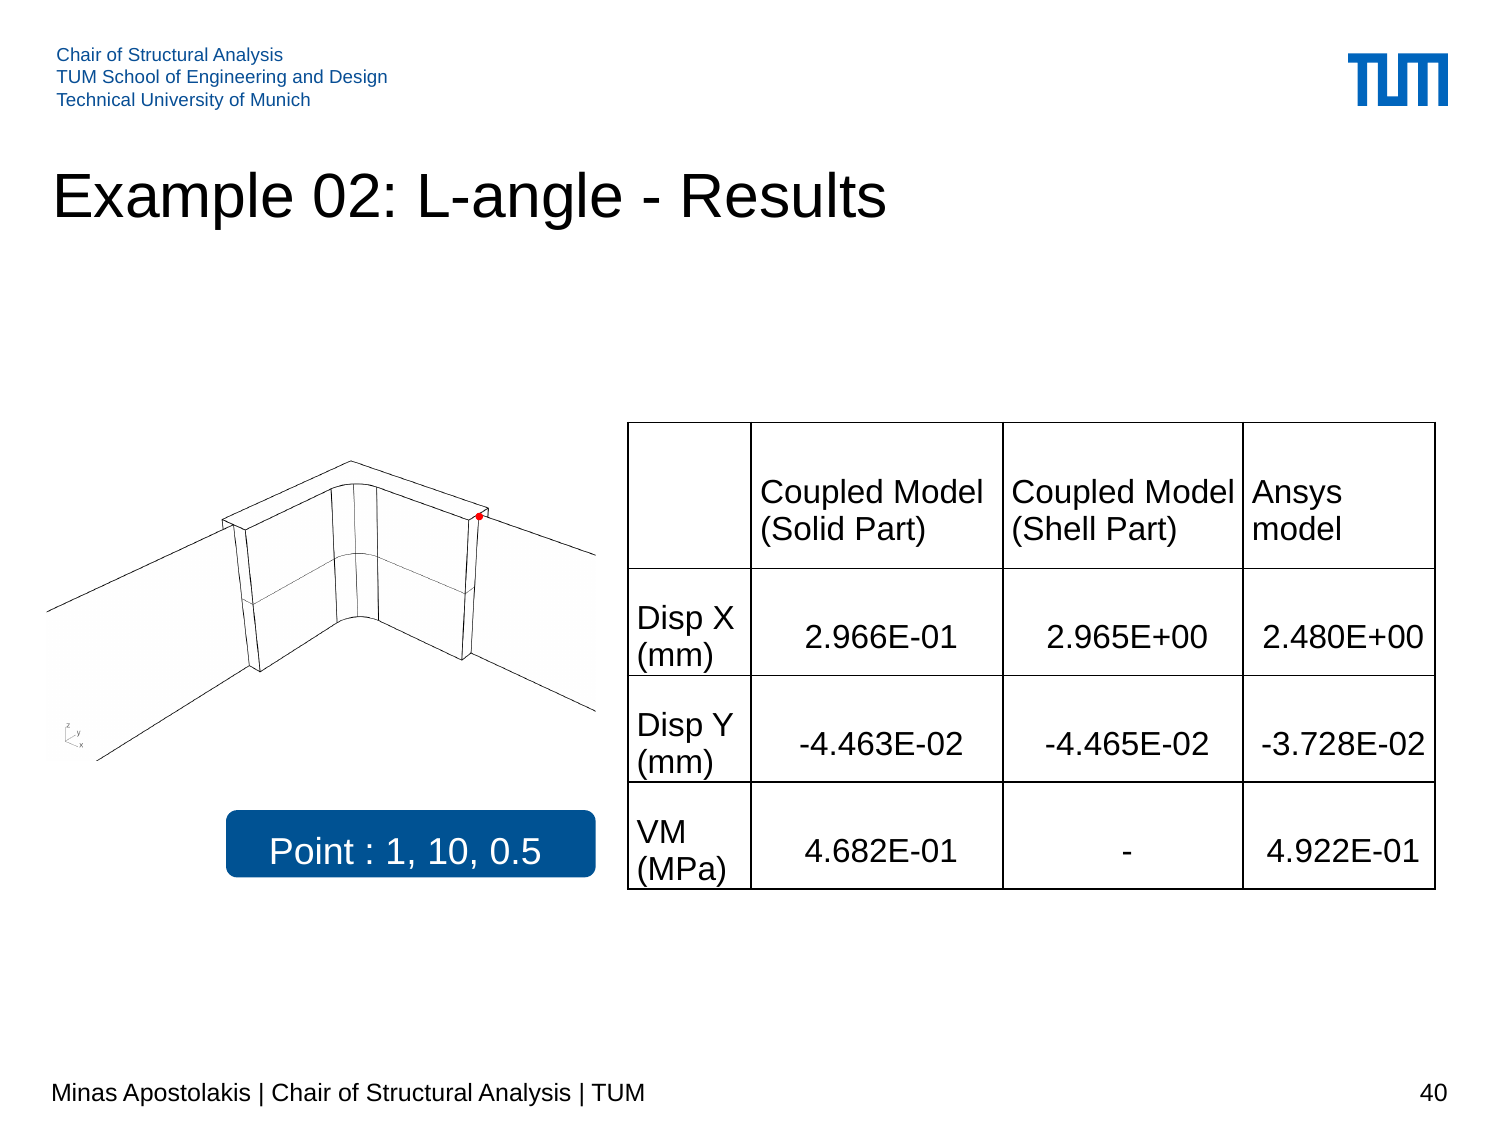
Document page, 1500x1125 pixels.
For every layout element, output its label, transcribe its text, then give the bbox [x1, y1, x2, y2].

table_cell -4.465E-02 [1004, 676, 1242, 781]
table_header [629, 423, 750, 568]
table_cell 4.682E-01 [752, 783, 1002, 888]
slide_number 40 [1111, 1061, 1448, 1122]
table_cell 2.965E+00 [1004, 569, 1242, 675]
table_header Coupled Model (Shell Part) [1004, 423, 1242, 568]
footer Minas Apostolakis | Chair of Structural Analysis | TUM [51, 1061, 1111, 1122]
table_header Ansys model [1244, 423, 1434, 568]
table_cell -3.728Ε-02 [1244, 676, 1434, 781]
table_cell VM (MPa) [629, 783, 750, 888]
text_box Point : 1, 10, 0.5 [223, 808, 598, 880]
table_cell Disp X (mm) [629, 569, 750, 675]
picture [46, 377, 596, 761]
table_cell 2.966E-01 [752, 569, 1002, 675]
table_cell -4.463E-02 [752, 676, 1002, 781]
table_cell 2.480Ε+00 [1244, 569, 1434, 675]
title Example 02: L-angle - Results [52, 162, 1449, 231]
table_cell - [1004, 783, 1242, 888]
table_cell Disp Y (mm) [629, 676, 750, 781]
table_header Coupled Model (Solid Part) [752, 423, 1002, 568]
table_cell 4.922E-01 [1244, 783, 1434, 888]
